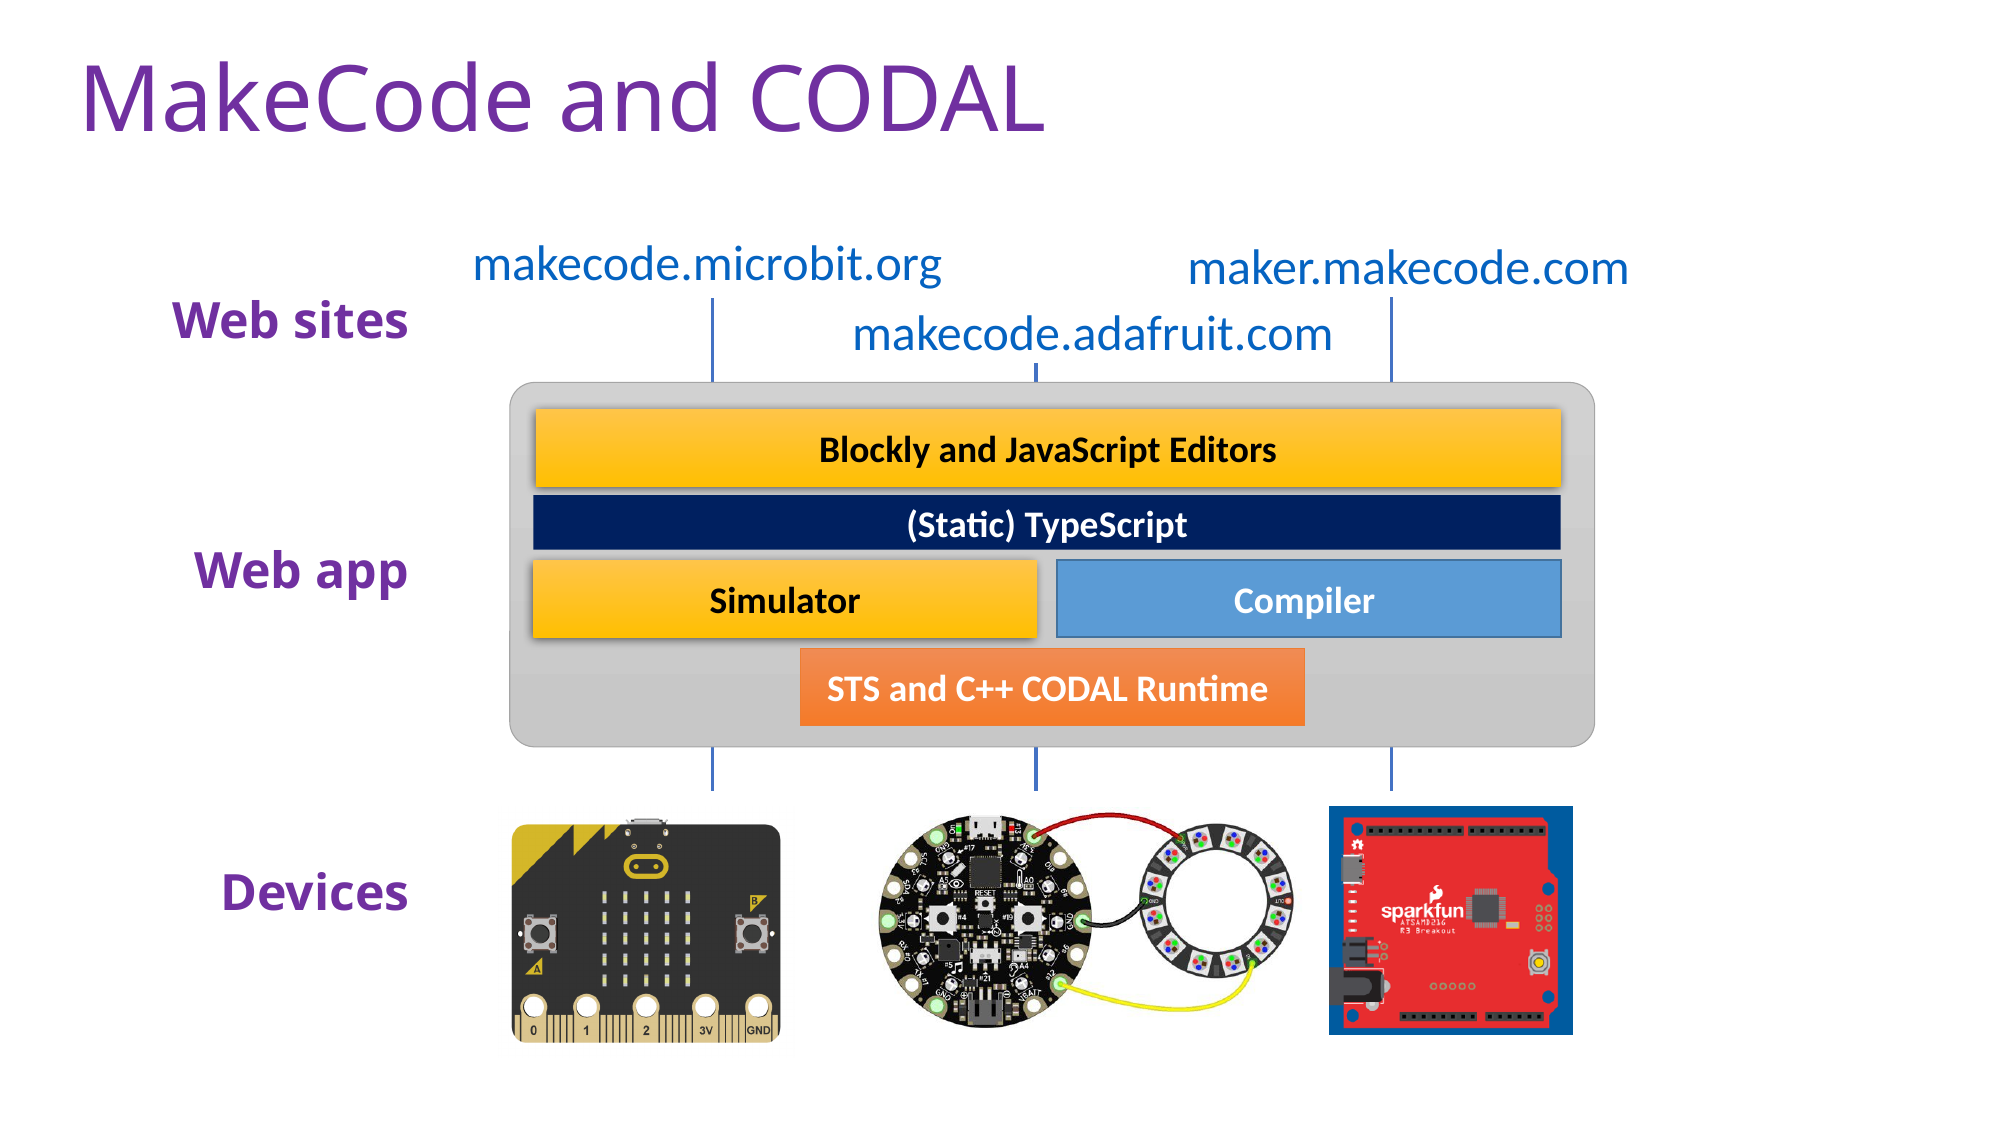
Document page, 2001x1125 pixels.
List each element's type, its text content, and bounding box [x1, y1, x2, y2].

text_box MakeCode and CODAL [63, 41, 1171, 162]
picture [1329, 806, 1574, 1035]
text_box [32, 222, 1648, 940]
picture [495, 806, 800, 1058]
picture [868, 807, 1305, 1030]
